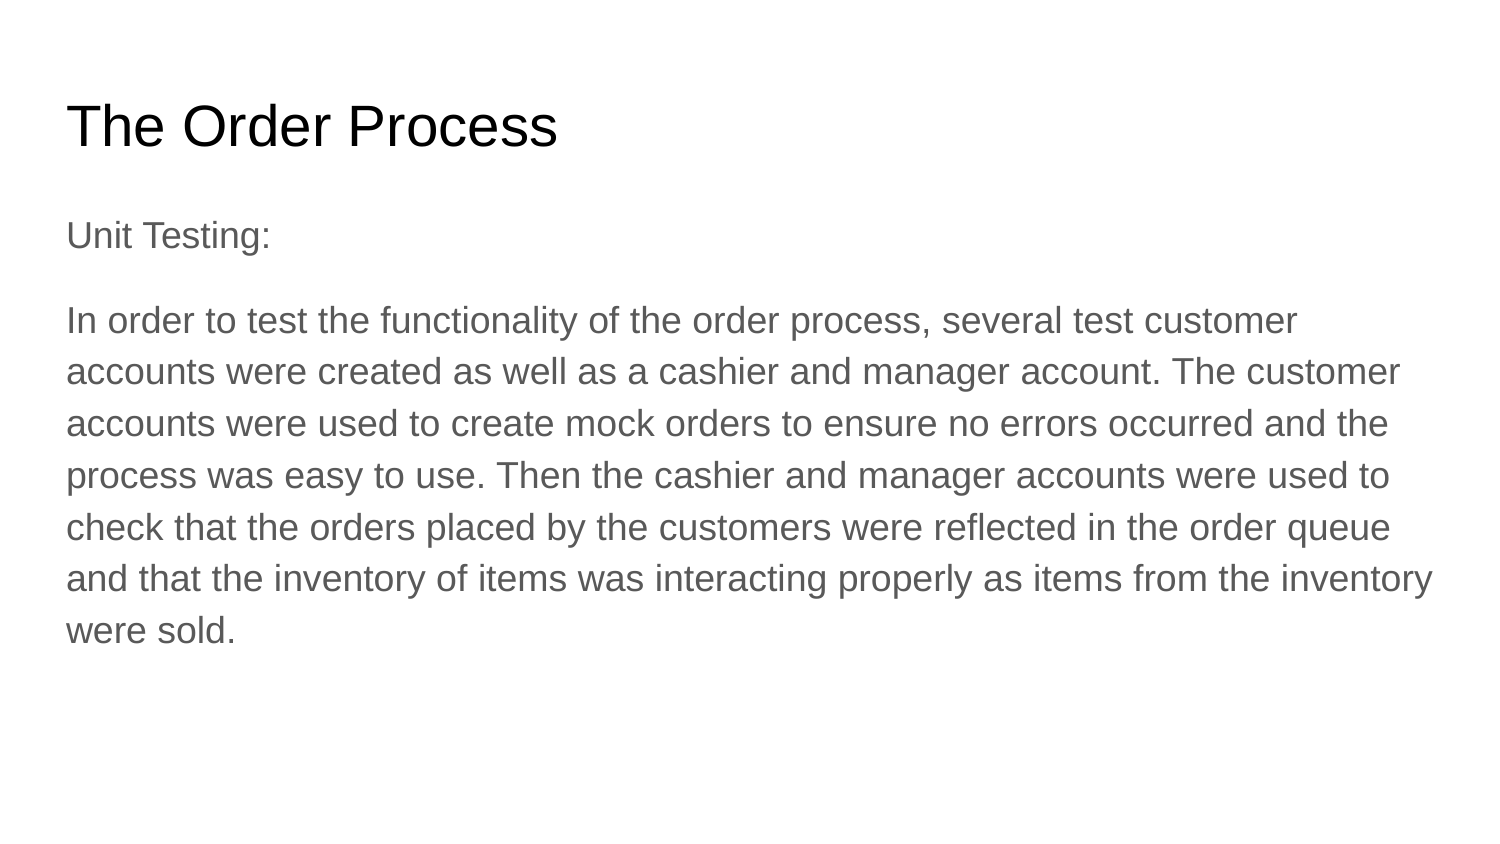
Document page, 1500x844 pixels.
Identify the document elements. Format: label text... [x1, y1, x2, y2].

title The Order Process [51, 72, 1449, 167]
list Unit Testing: In order to test the functionality of the order process, several test customer accounts were created as well as a cashier and manager account. The customer accounts were used to create mock orders to ensure no errors occurred and the process was easy to use. Then the cashier and manager accounts were used to check that the orders placed by the customers were reflected in the order queue and that the inventory of items was interacting properly as items from the inventory were sold. [51, 189, 1449, 750]
